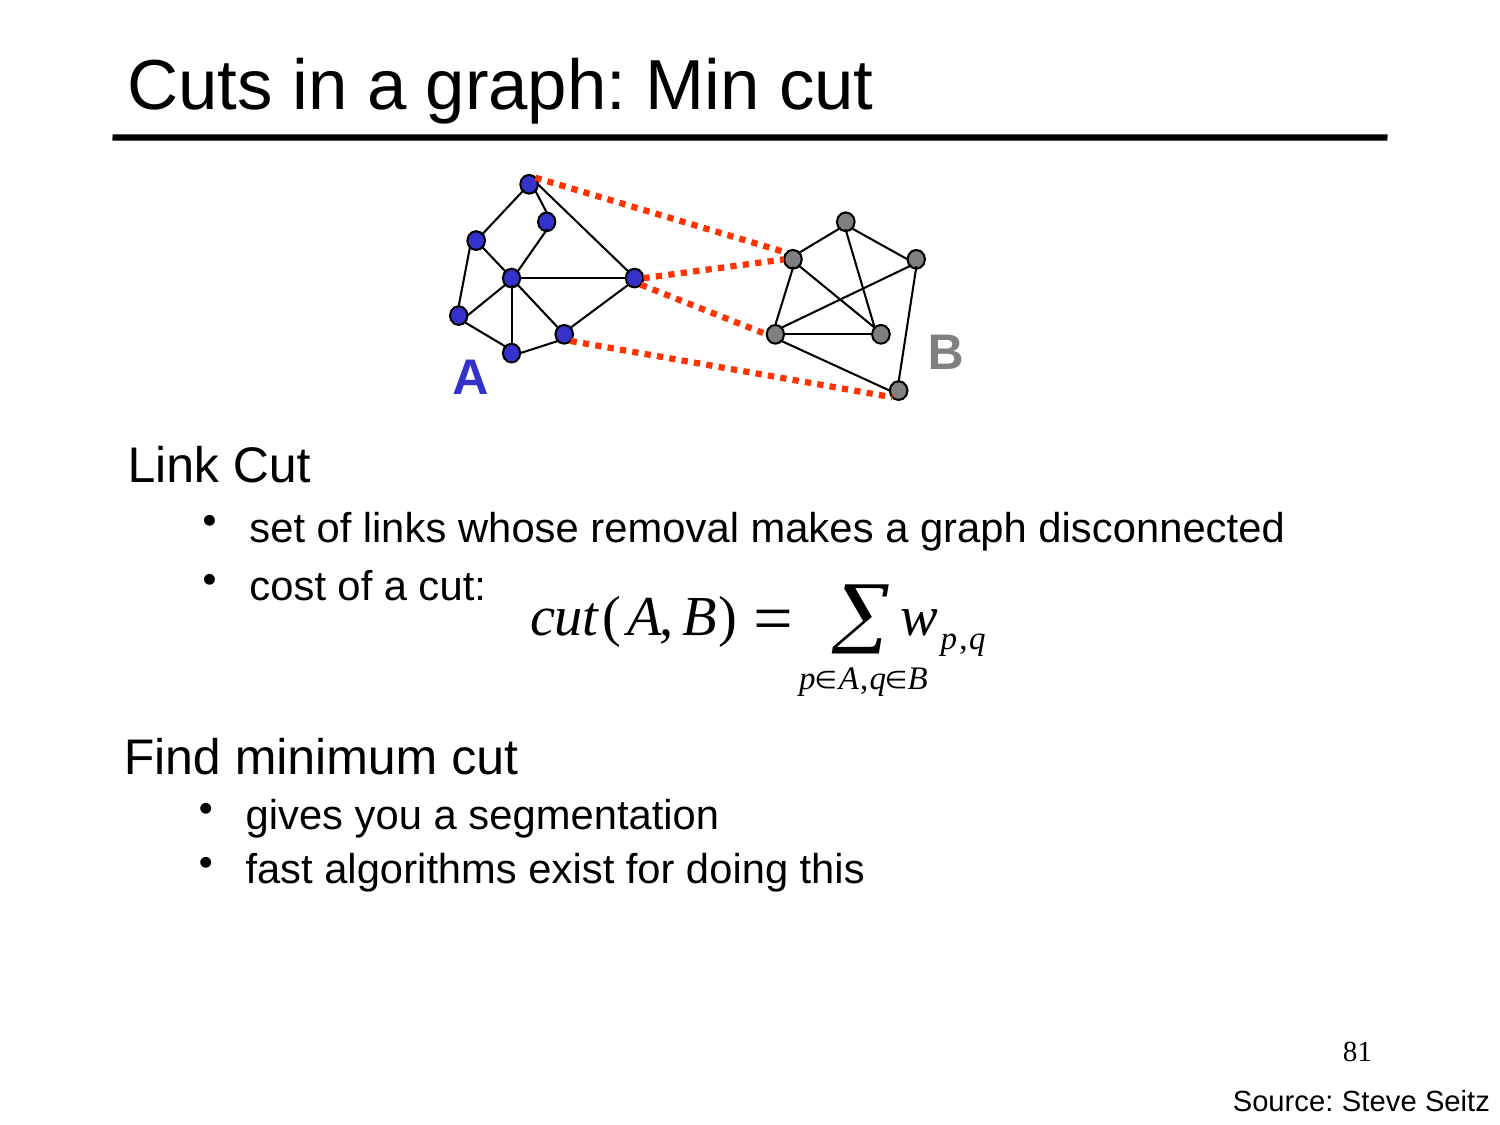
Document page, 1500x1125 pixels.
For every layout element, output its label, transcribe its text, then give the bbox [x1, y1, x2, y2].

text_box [898, 268, 917, 382]
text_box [482, 190, 524, 235]
text_box B [918, 312, 979, 388]
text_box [482, 246, 506, 272]
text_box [643, 261, 785, 279]
text_box [895, 390, 908, 400]
text_box Source: Steve Seitz [1218, 1074, 1500, 1125]
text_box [520, 340, 559, 354]
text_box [464, 321, 506, 347]
text_box [770, 332, 780, 339]
text_box [836, 212, 855, 229]
text_box [628, 268, 639, 288]
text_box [535, 177, 788, 254]
text_box [555, 328, 573, 344]
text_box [522, 574, 1003, 707]
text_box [570, 340, 893, 398]
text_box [517, 284, 559, 329]
text_box [789, 256, 802, 264]
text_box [467, 284, 506, 316]
text_box [520, 174, 535, 194]
slide_number 81 [1074, 1024, 1388, 1101]
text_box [517, 236, 532, 272]
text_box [570, 284, 629, 329]
text_box [912, 249, 925, 269]
text_box [504, 348, 518, 363]
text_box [851, 228, 908, 260]
text_box Find minimum cut gives you a segmentation fast algorithms exist for doing this [109, 724, 1385, 925]
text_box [781, 265, 911, 329]
text_box [450, 308, 463, 325]
title Cuts in a graph: Min cut [112, 12, 1388, 151]
list Link Cut set of links whose removal makes a graph disconnected cost of a cut: [112, 424, 1388, 626]
text_box [467, 231, 485, 250]
text_box [503, 268, 517, 288]
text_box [640, 284, 767, 335]
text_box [798, 228, 840, 254]
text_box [458, 246, 471, 307]
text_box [537, 261, 629, 272]
text_box A [437, 337, 504, 413]
